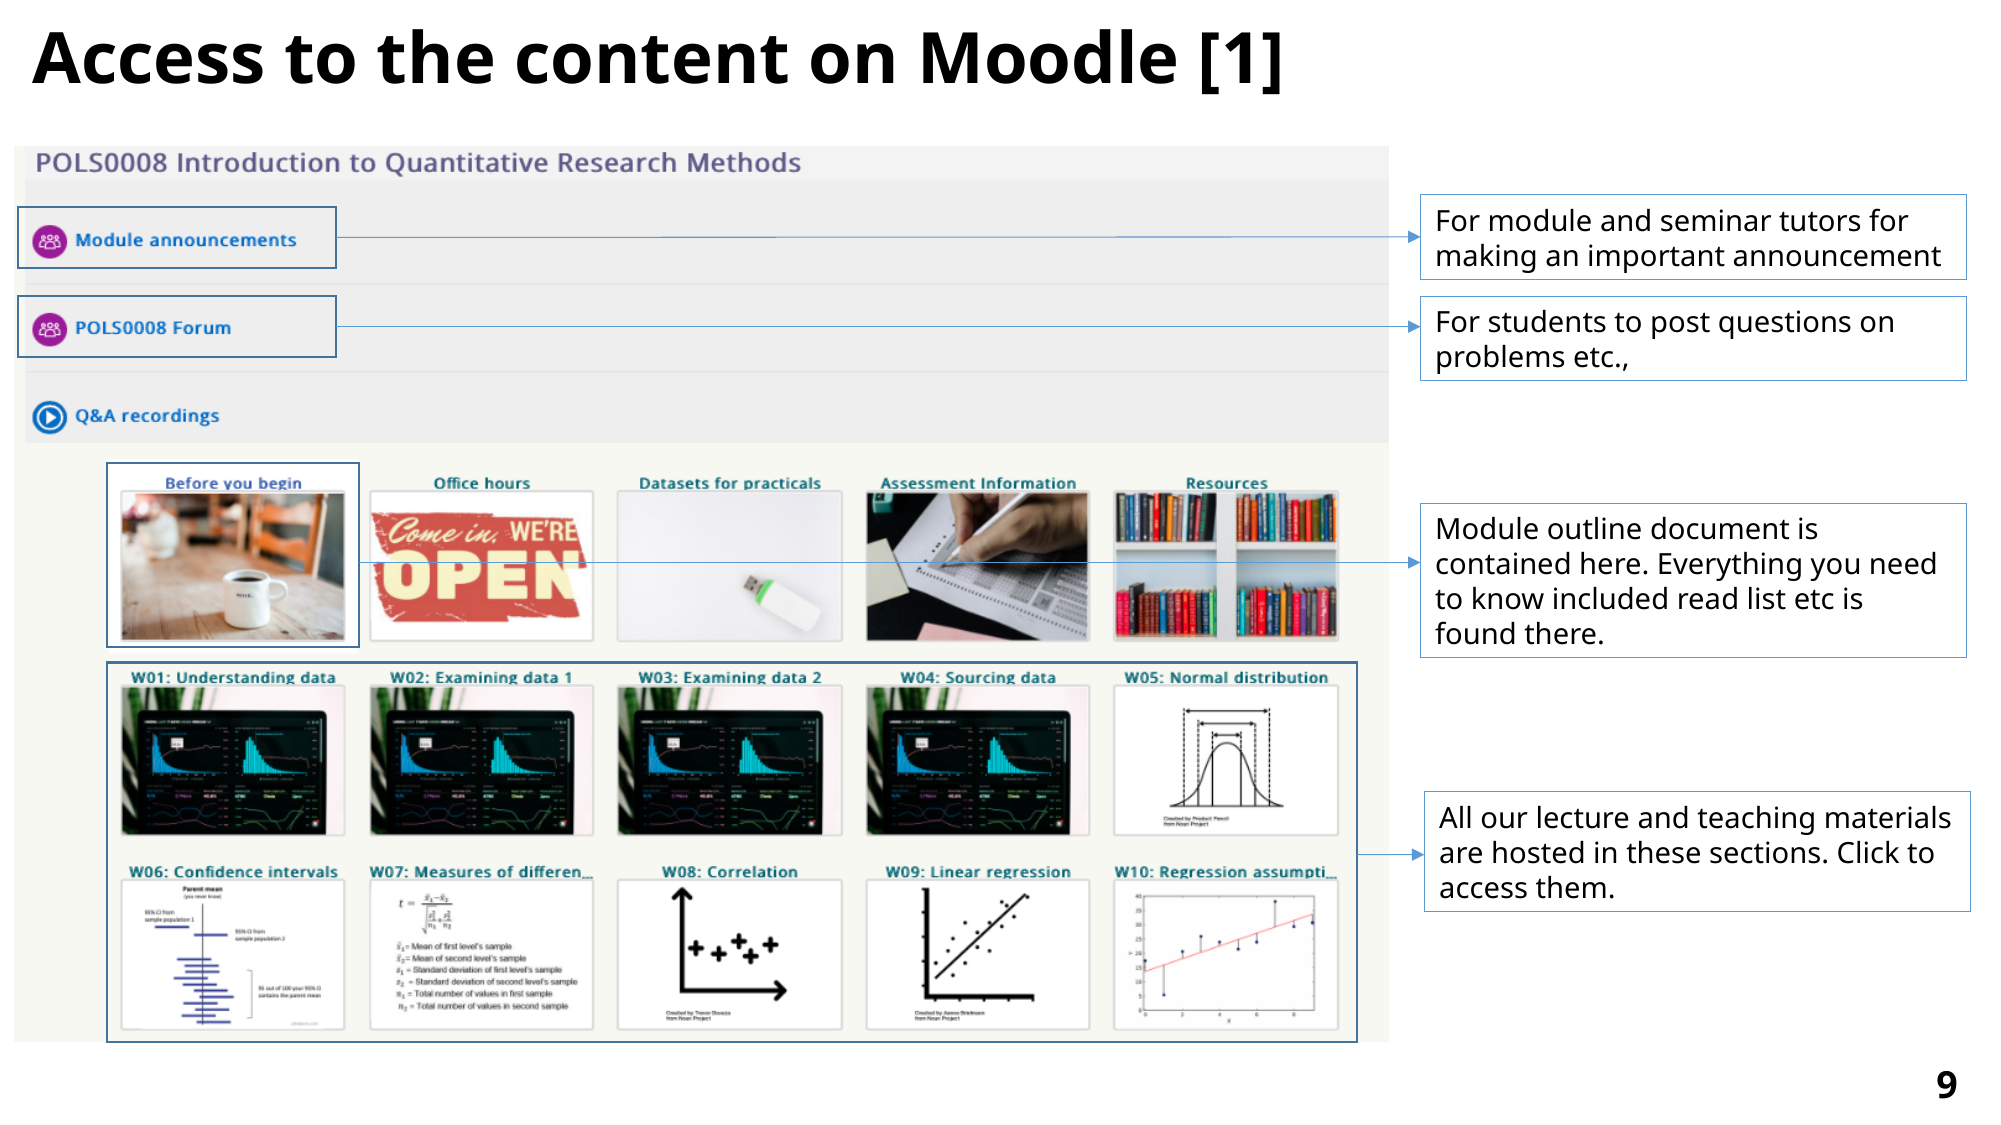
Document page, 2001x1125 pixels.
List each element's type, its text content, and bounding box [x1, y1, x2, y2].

text_box Access to the content on Moodle [1] [17, 15, 1527, 130]
text_box All our lecture and teaching materials are hosted in these sections. Click to access them. [1424, 791, 1971, 912]
text_box Module outline document is contained here. Everything you need to know included read list etc is found there. [1420, 503, 1967, 658]
text_box For module and seminar tutors for making an important announcement [1420, 194, 1967, 280]
picture [13, 146, 1389, 1043]
text_box For students to post questions on problems etc., [1420, 296, 1967, 381]
text_box 9 [1911, 1051, 1983, 1122]
